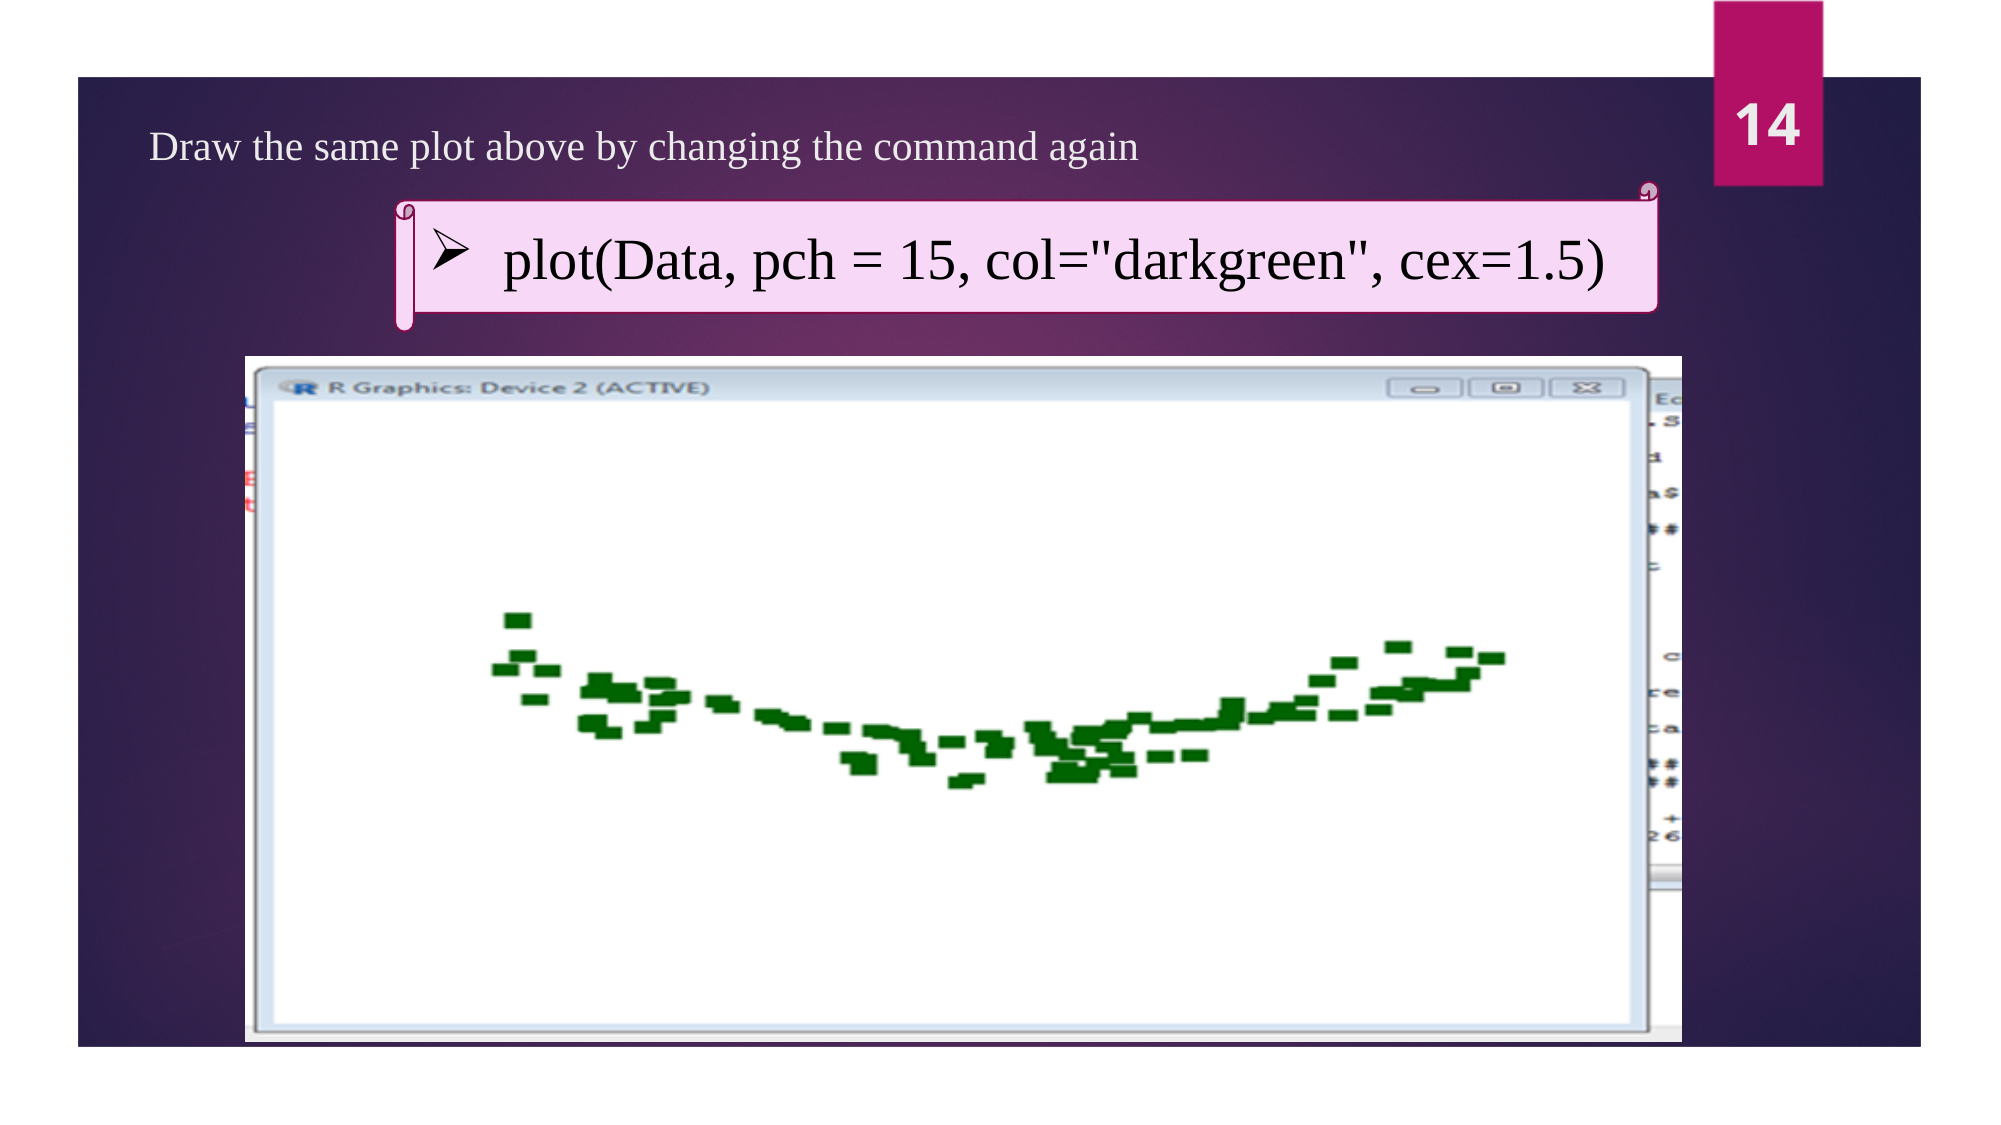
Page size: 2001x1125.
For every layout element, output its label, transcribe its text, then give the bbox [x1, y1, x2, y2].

picture [245, 356, 1681, 1042]
text_box plot(Data, pch = 15, col="darkgreen", cex=1.5) [393, 180, 1660, 333]
text_box Draw the same plot above by changing the command again [134, 111, 1156, 176]
slide_number 14 [1698, 48, 1836, 175]
